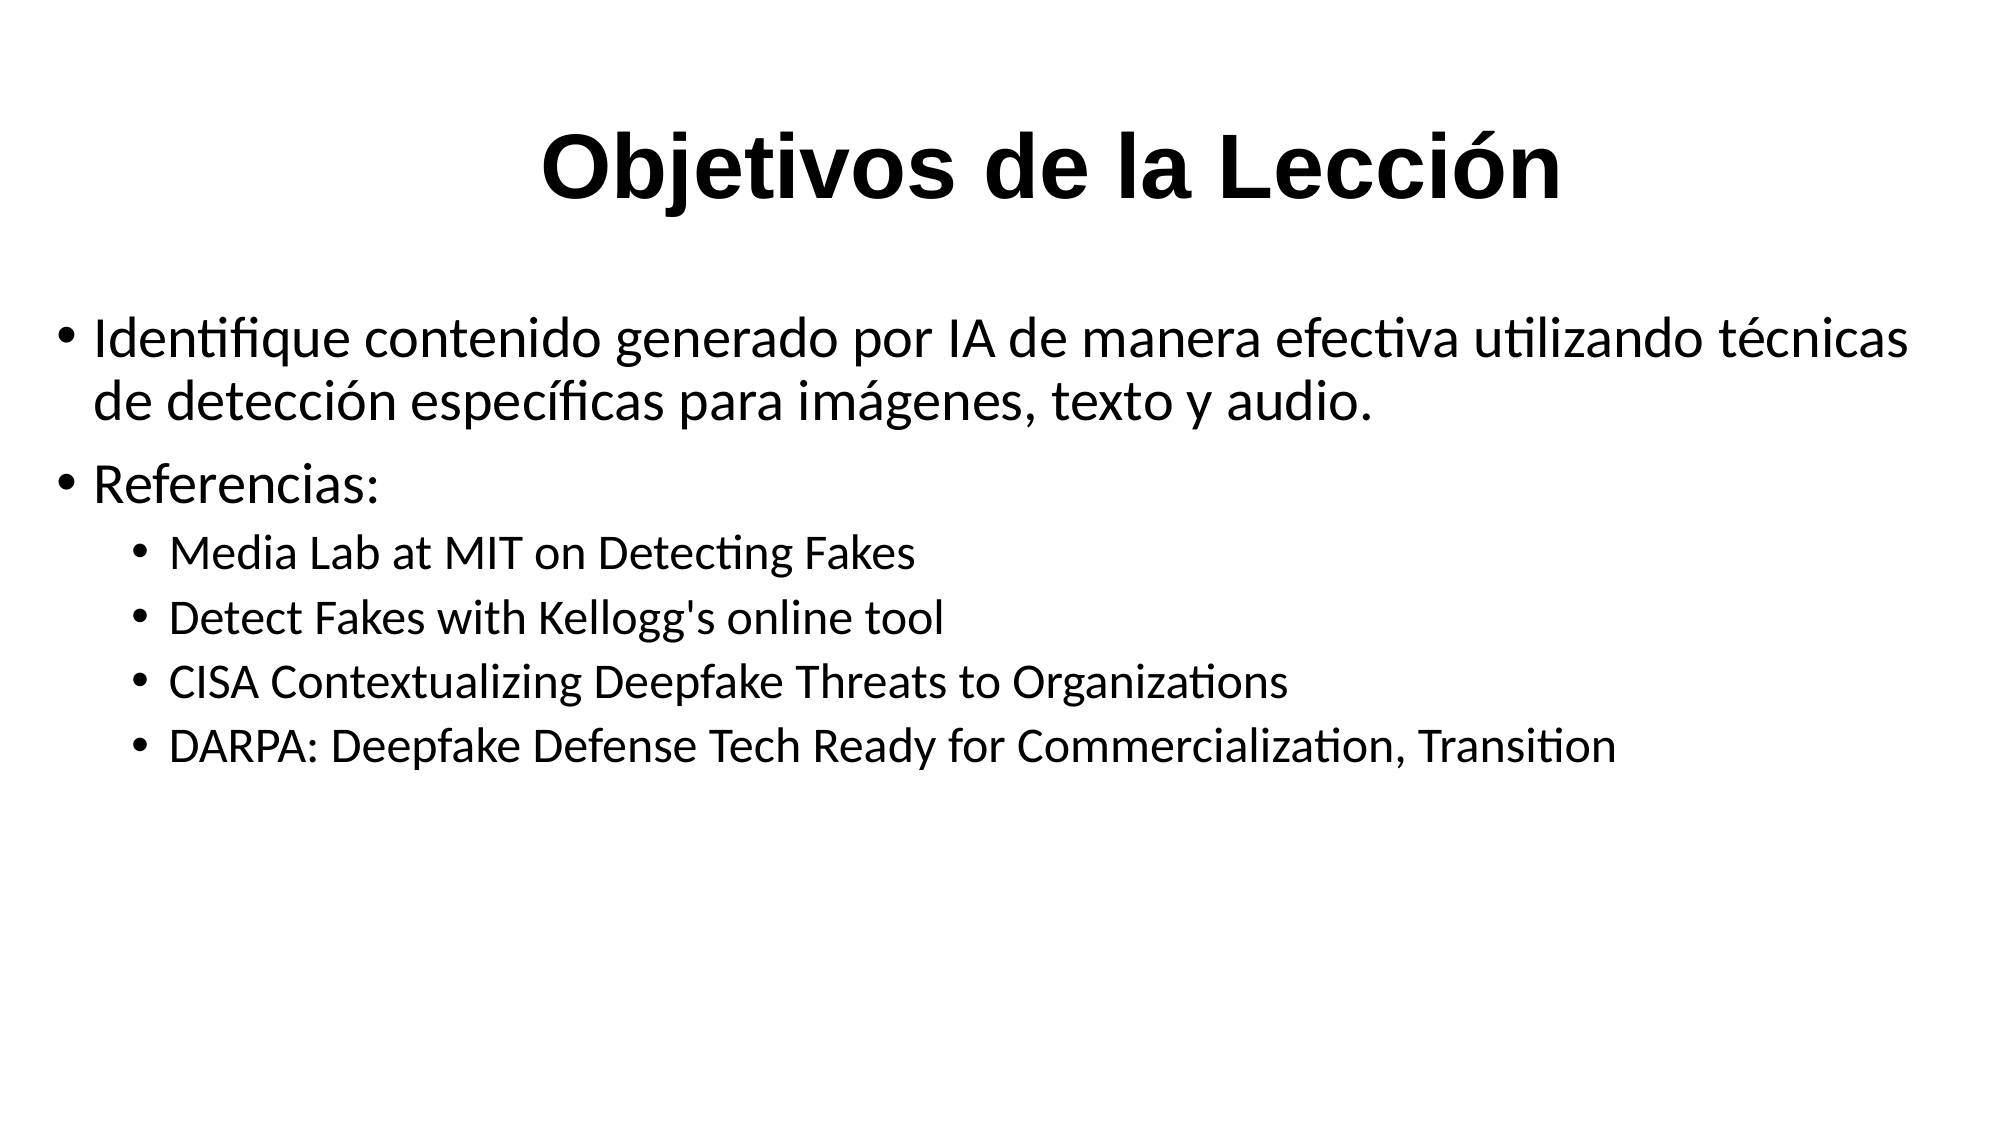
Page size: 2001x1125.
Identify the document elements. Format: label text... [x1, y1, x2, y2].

list Identifique contenido generado por IA de manera efectiva utilizando técnicas de detección específicas para imágenes, texto y audio. Referencias: Media Lab at MIT on Detecting Fakes Detect Fakes with Kellogg's online tool CISA Contextualizing Deepfake Threats to Organizations DARPA: Deepfake Defense Tech Ready for Commercialization, Transition [41, 299, 1950, 1014]
title Objetivos de la Lección [242, 59, 1863, 278]
